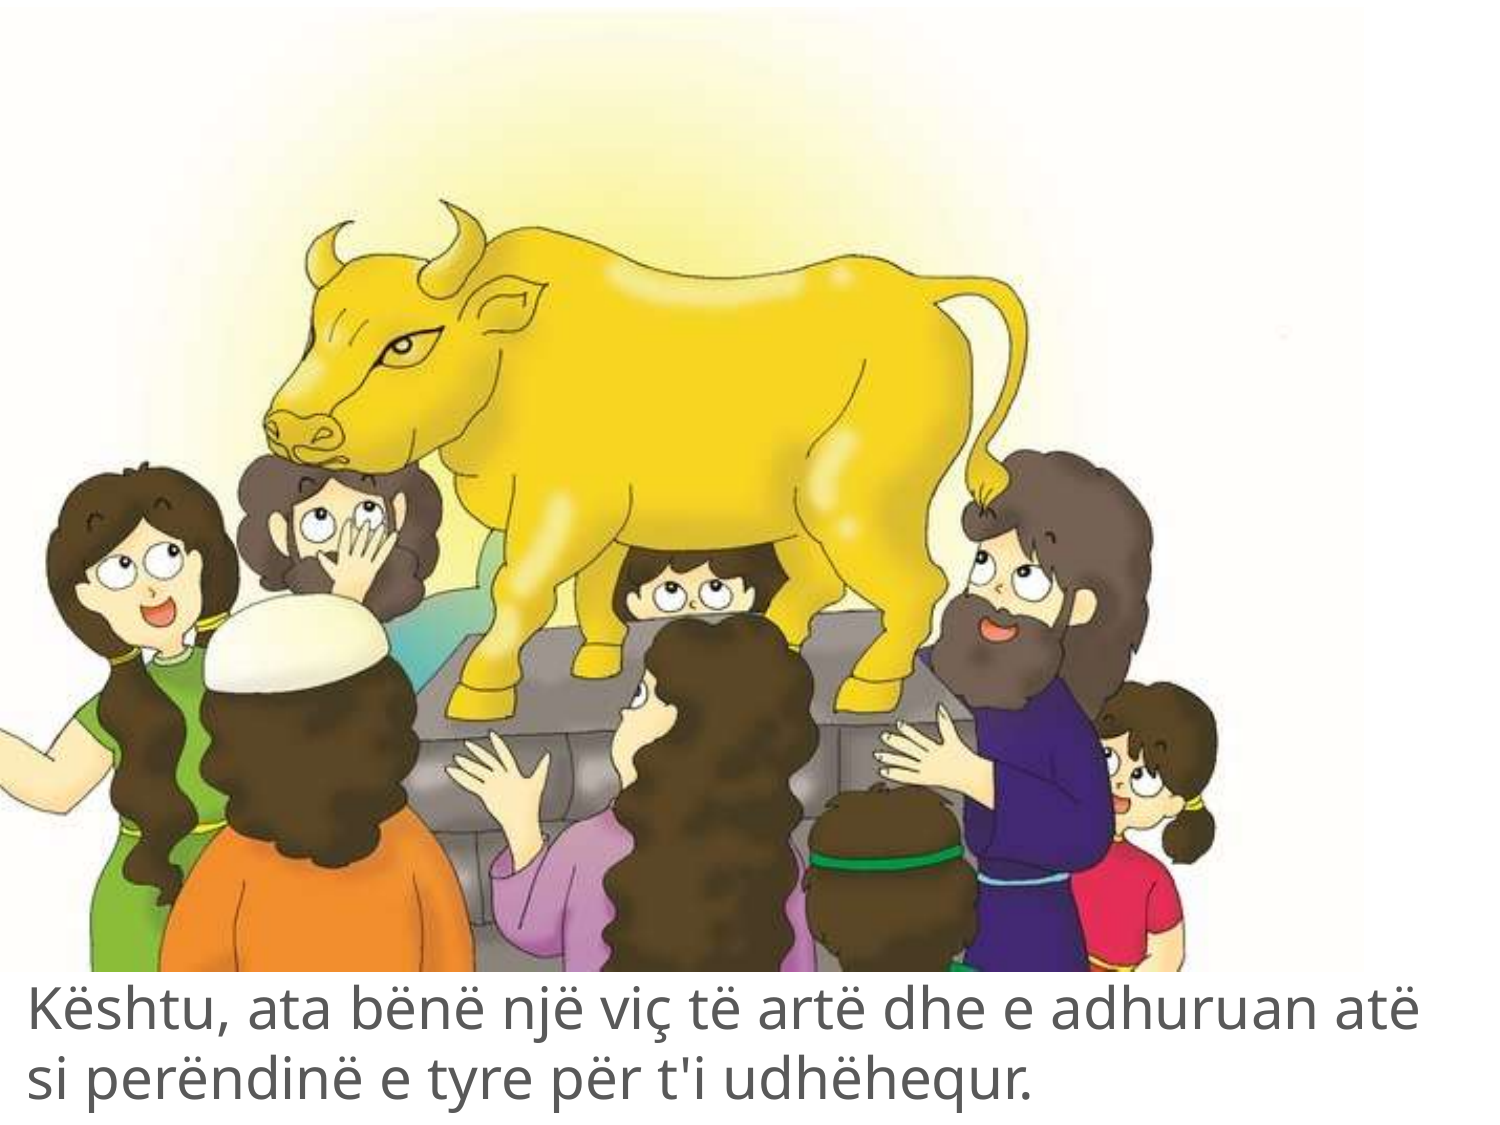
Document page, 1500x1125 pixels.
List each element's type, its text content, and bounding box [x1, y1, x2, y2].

text_box Kështu, ata bënë një viç të artë dhe e adhuruan atë si perëndinë e tyre për t'i udhëhequr. [11, 964, 1483, 1119]
picture [0, 6, 1364, 972]
